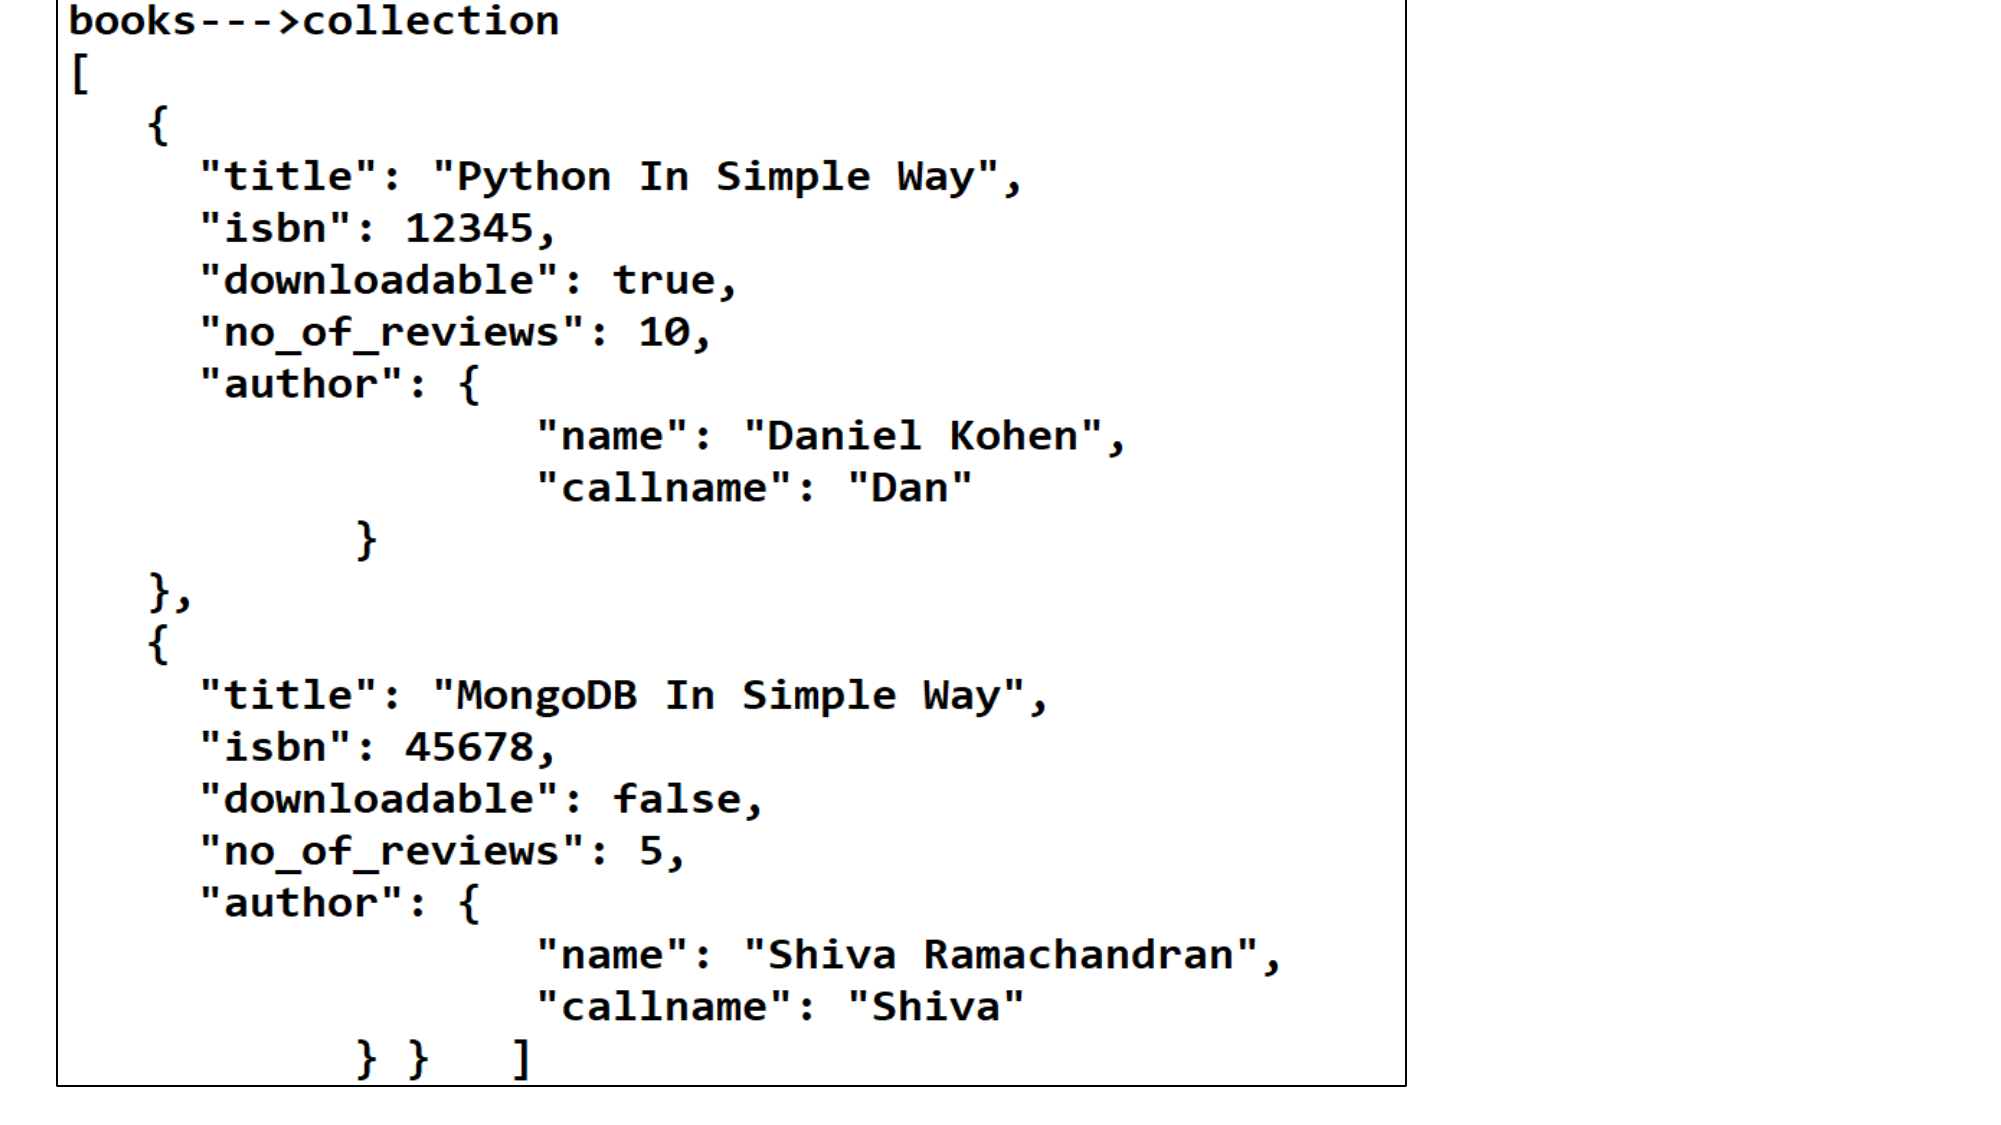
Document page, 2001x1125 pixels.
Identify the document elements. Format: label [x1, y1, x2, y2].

picture [57, 0, 1406, 1086]
